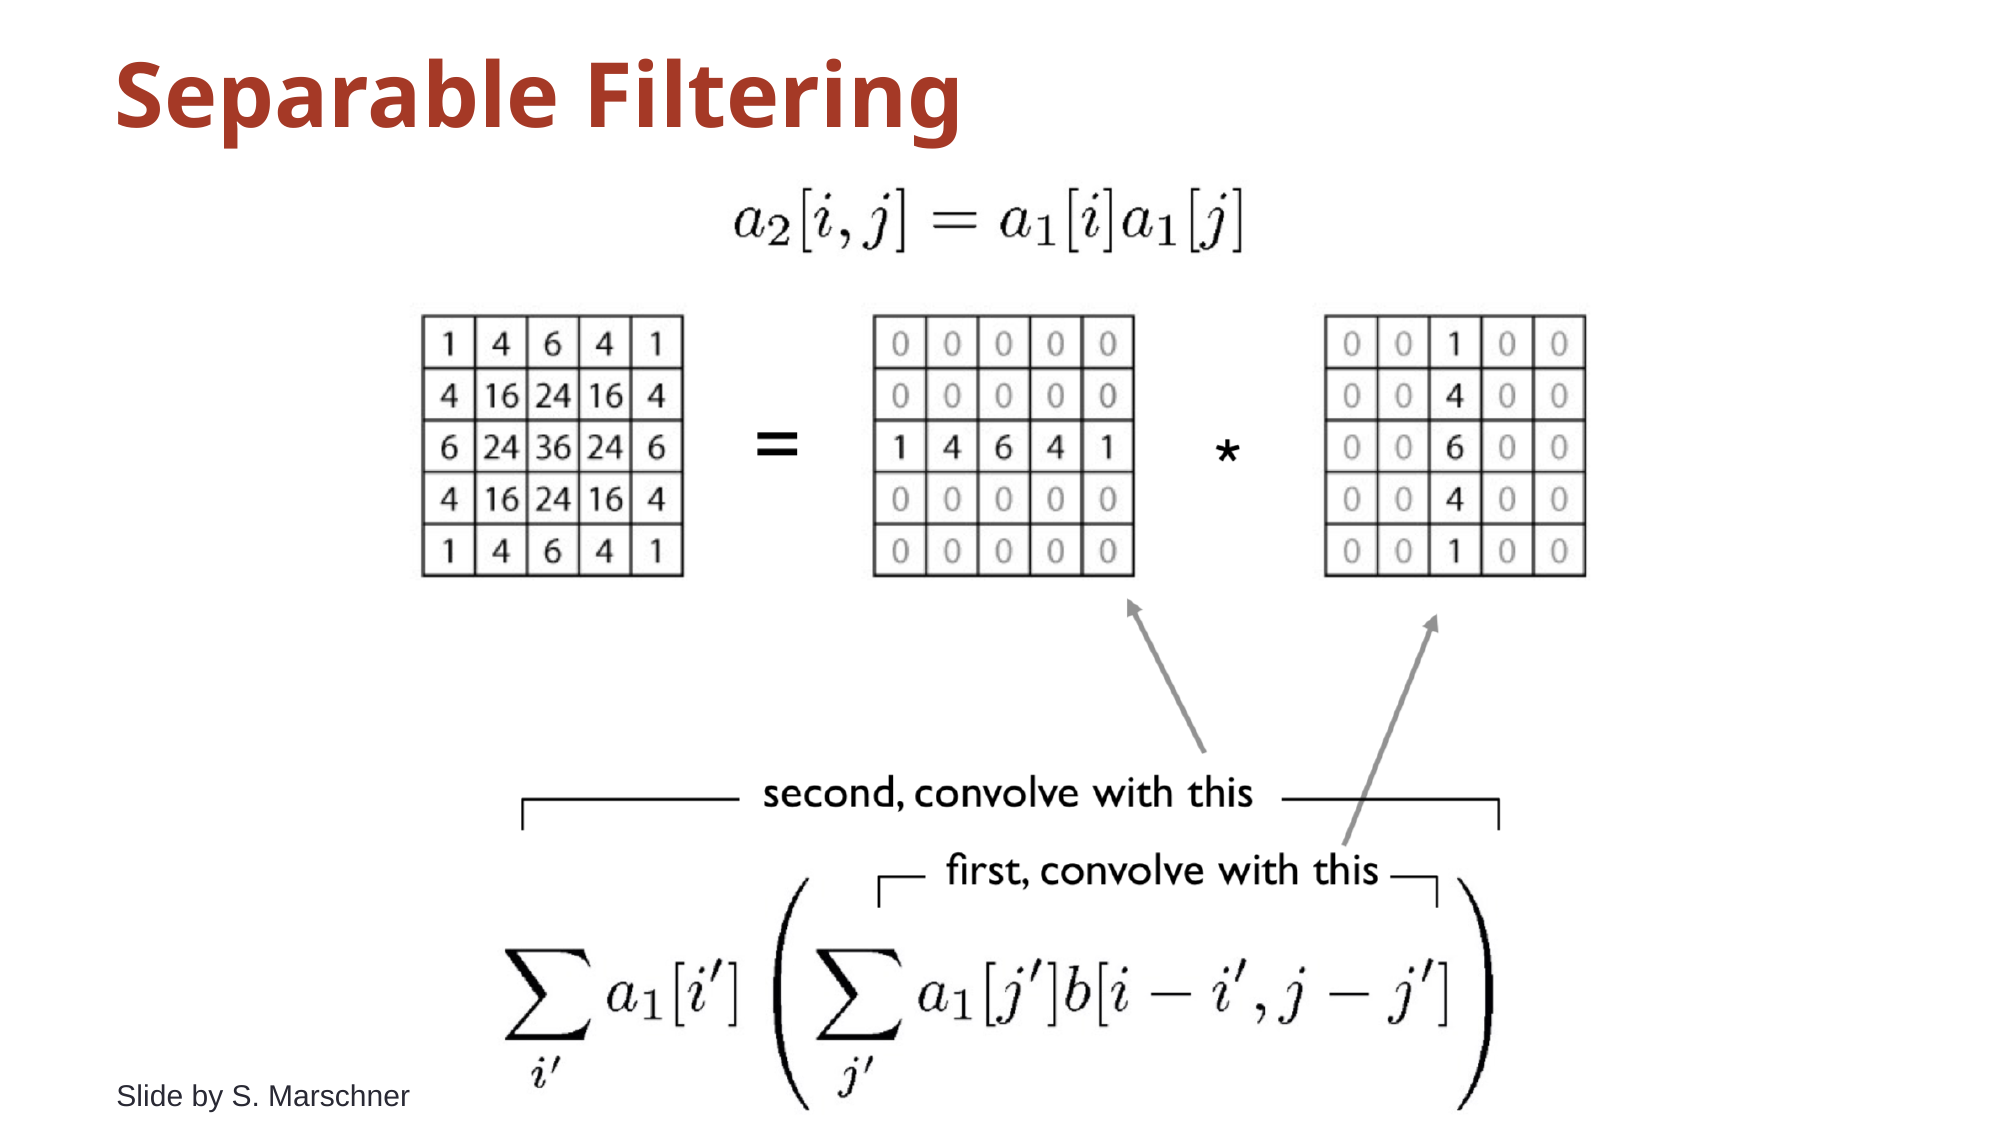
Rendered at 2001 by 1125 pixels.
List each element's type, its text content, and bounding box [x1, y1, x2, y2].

picture [383, 164, 1617, 1125]
title Separable Filtering [99, 32, 1900, 150]
text_box Slide by S. Marschner [101, 1069, 383, 1121]
